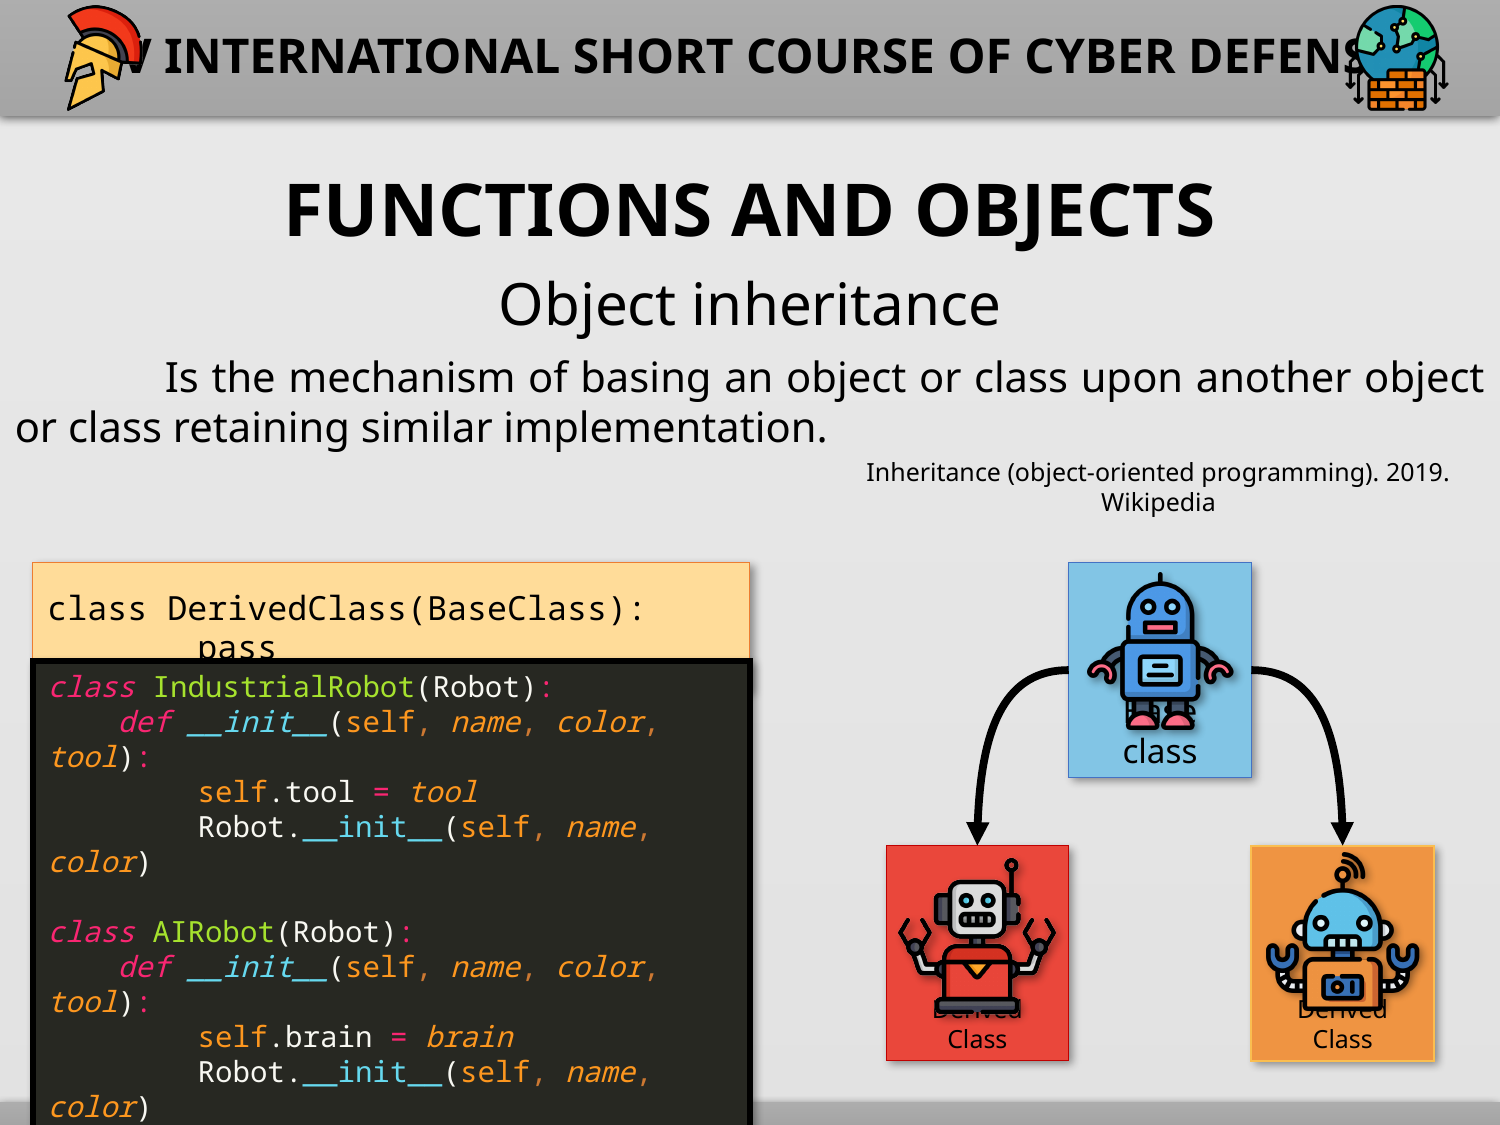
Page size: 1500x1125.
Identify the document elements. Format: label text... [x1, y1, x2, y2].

text_box Functions and objects [0, 156, 1500, 259]
text_box Object inheritance [0, 259, 1500, 345]
text_box class IndustrialRobot(Robot): def __init__(self, name, color, tool): self.tool = tool Robot.__init__(self, name, color) class AIRobot(Robot): def __init__(self, name, color, tool): self.brain = brain Robot.__init__(self, name, color) [32, 661, 750, 1125]
picture [1081, 572, 1239, 730]
text_box Inheritance (object-oriented programming). 2019. Wikipedia [817, 449, 1500, 524]
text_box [1251, 845, 1435, 1061]
text_box class DerivedClass(BaseClass): pass [32, 562, 750, 661]
picture [50, 5, 157, 111]
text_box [977, 670, 1069, 846]
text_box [1251, 670, 1343, 846]
text_box Base class [1068, 562, 1252, 778]
picture [1344, 5, 1450, 111]
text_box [886, 845, 1069, 1061]
text_box Is the mechanism of basing an object or class upon another object or class retaining similar implementation. [0, 345, 1500, 459]
